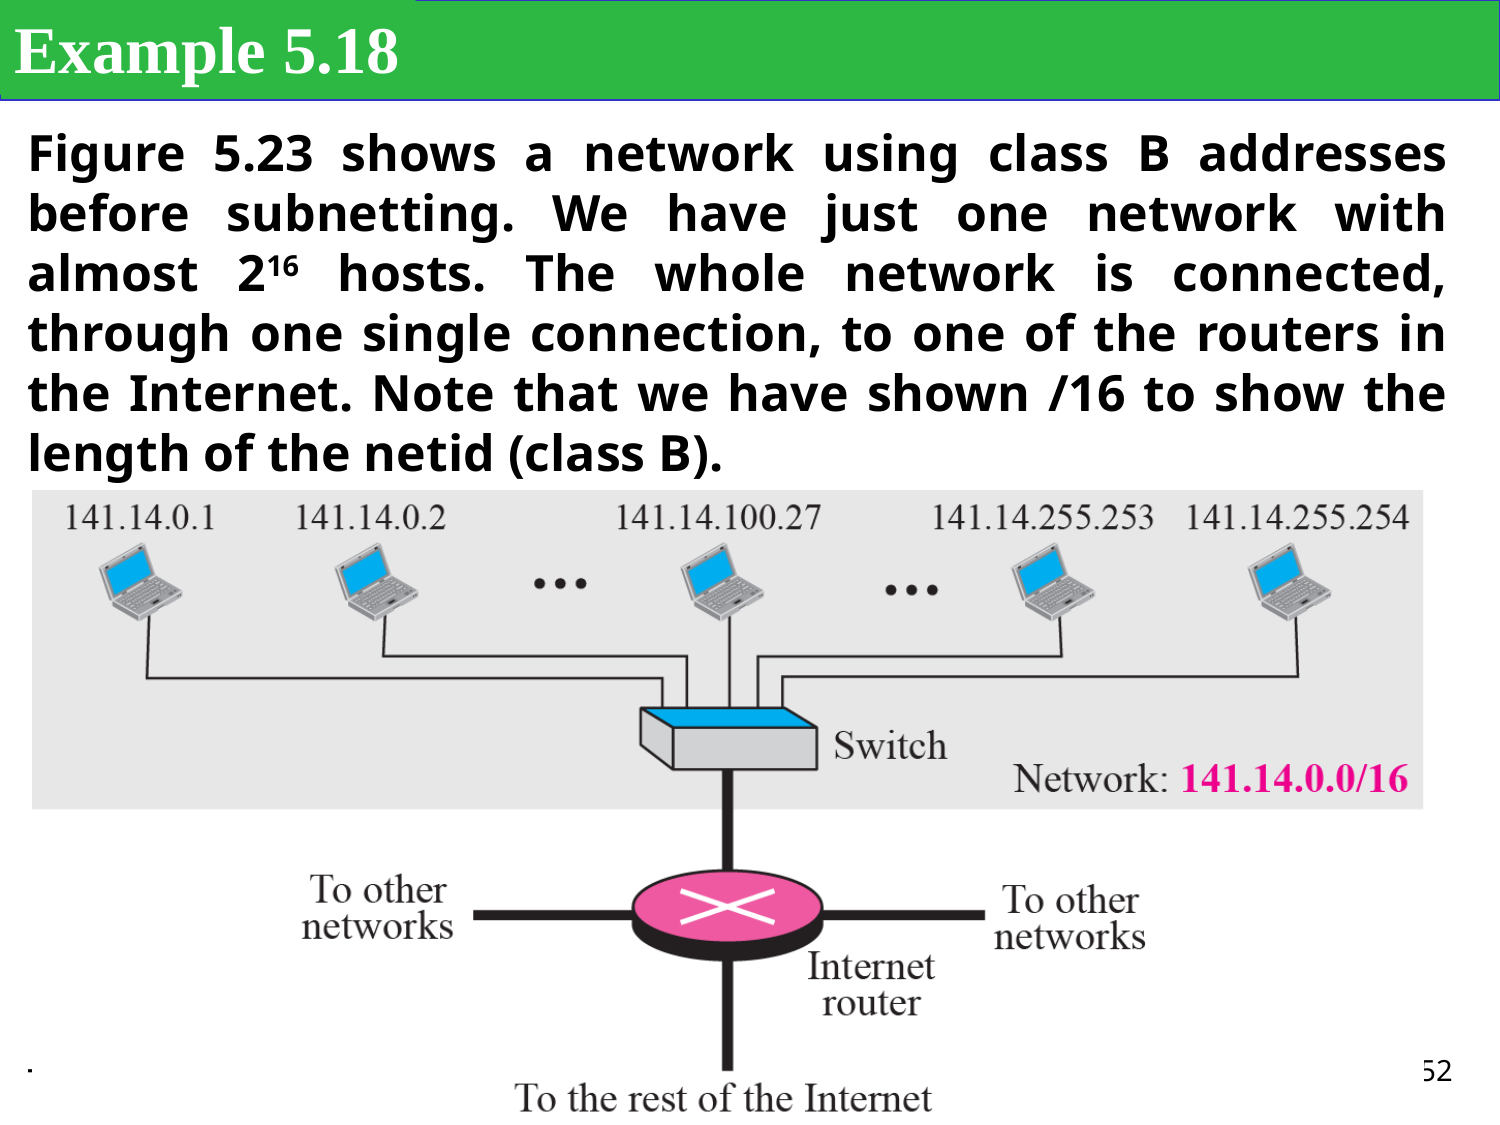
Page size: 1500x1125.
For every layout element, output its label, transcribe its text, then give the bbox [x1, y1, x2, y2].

picture [32, 490, 1424, 1125]
slide_number 52 [1424, 1024, 1468, 1100]
text_box Figure 5.23 shows a network using class B addresses before subnetting. We have just one network with almost 216 hosts. The whole network is connected, through one single connection, to one of the routers in the Internet. Note that we have shown /16 to show the length of the netid (class B). [12, 114, 1463, 489]
footer TCP/IP Protocol Suite [12, 1025, 32, 1100]
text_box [0, 0, 1500, 100]
